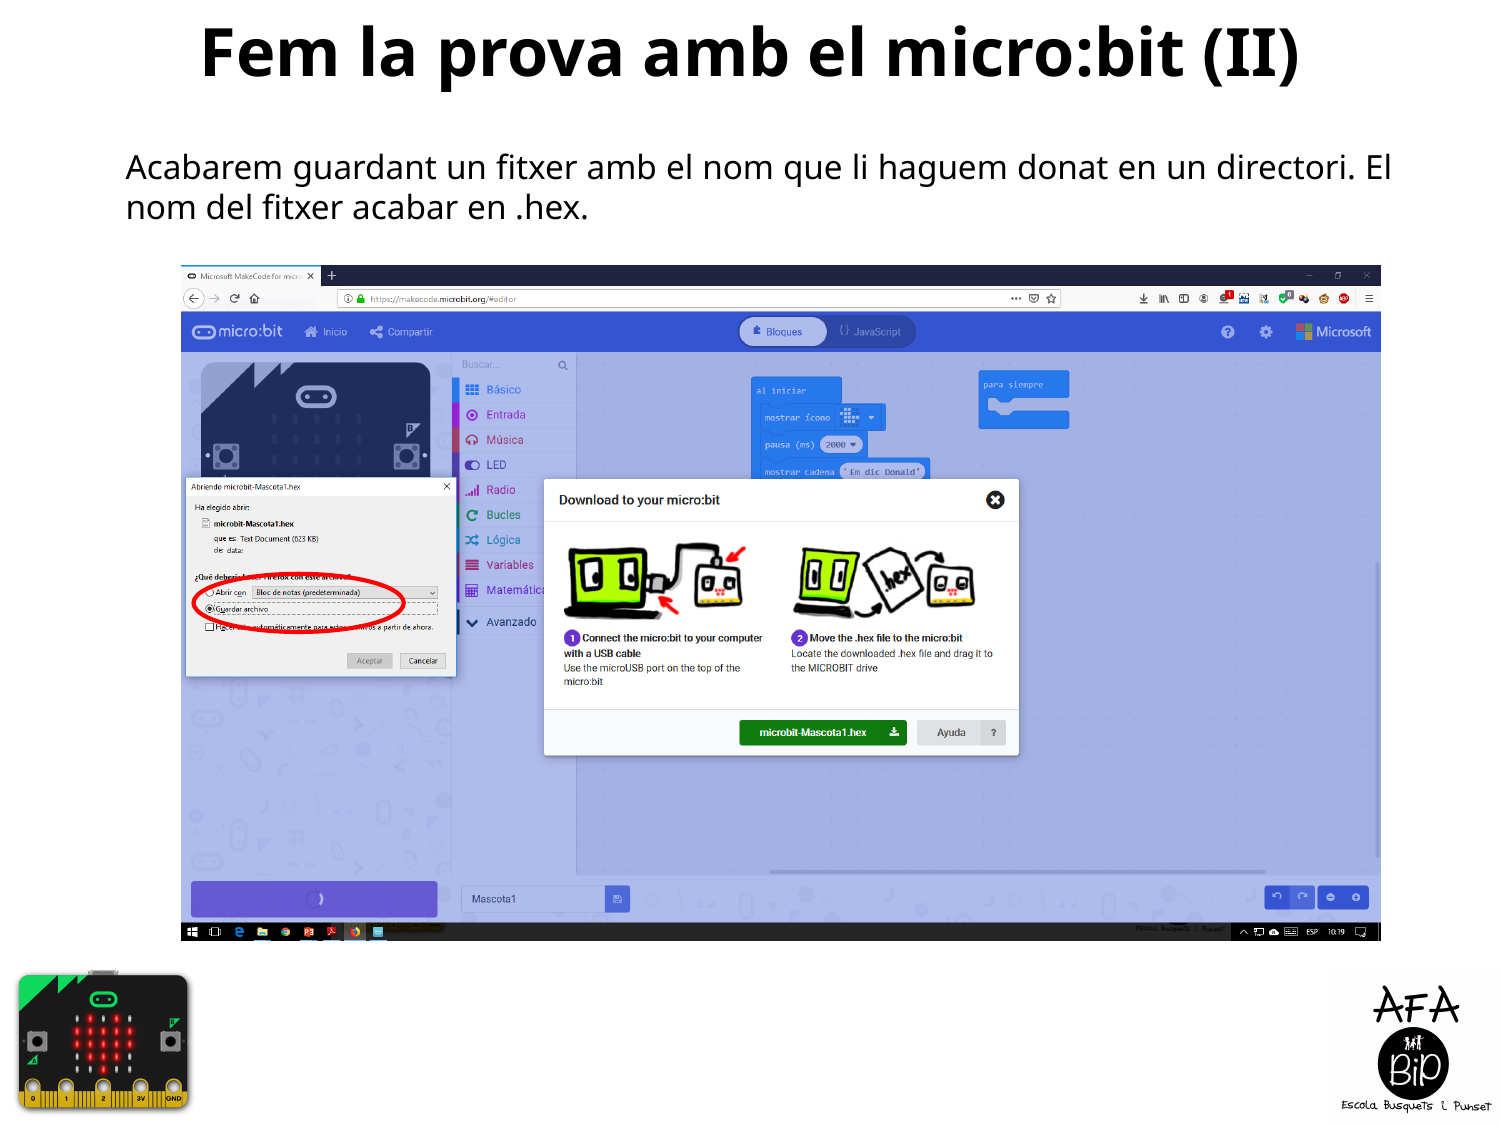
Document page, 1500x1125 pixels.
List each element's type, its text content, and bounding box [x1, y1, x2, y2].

picture [181, 265, 1381, 941]
picture [12, 969, 196, 1117]
text_box Acabarem guardant un fitxer amb el nom que li haguem donat en un directori. El nom del fitxer acabar en .hex. [110, 138, 1410, 234]
text_box Fem la prova amb el micro:bit (II) [1, 2, 1500, 98]
